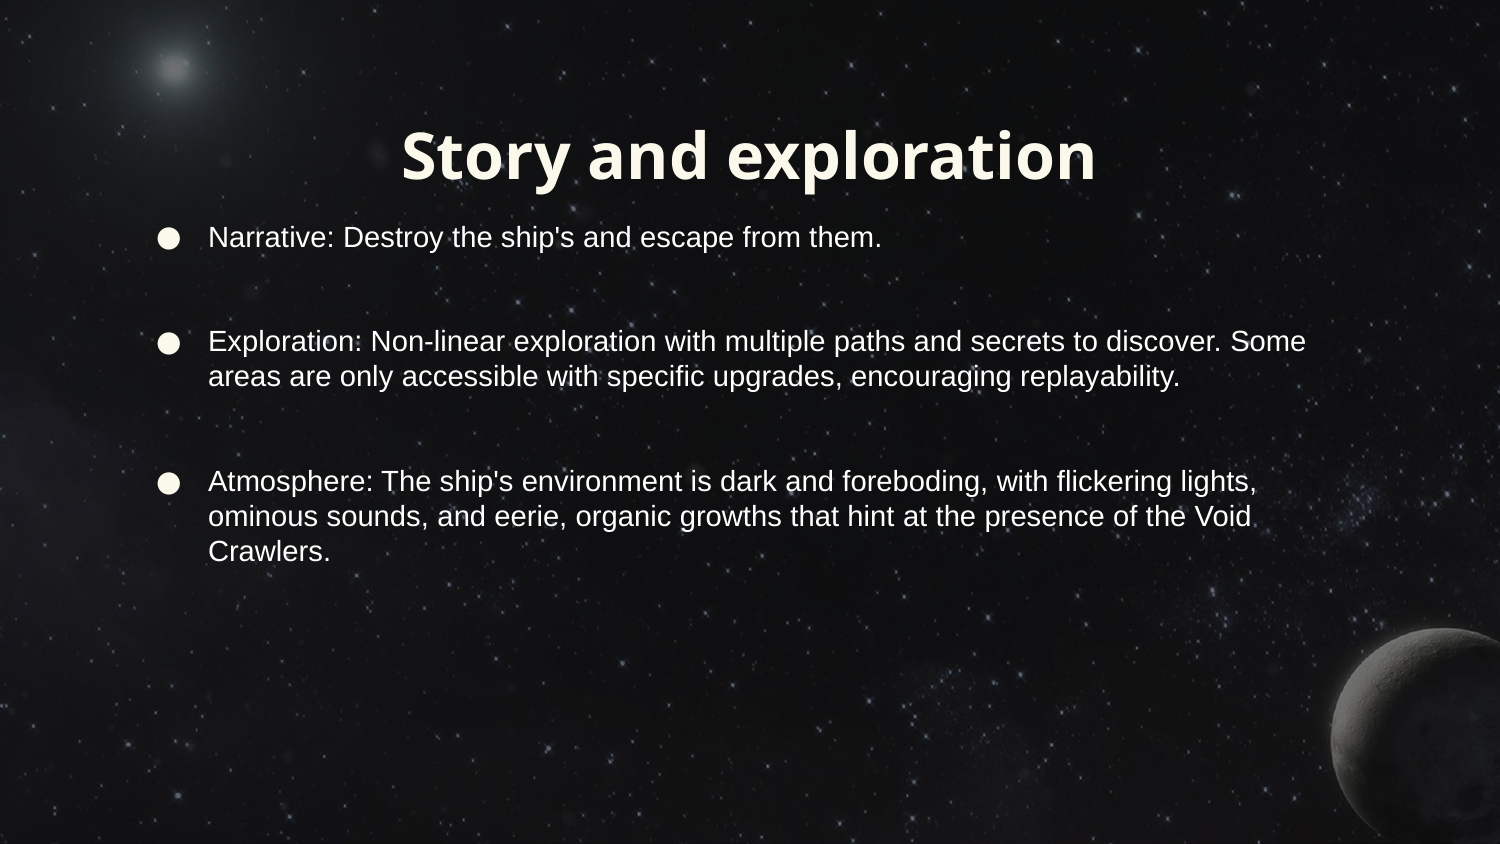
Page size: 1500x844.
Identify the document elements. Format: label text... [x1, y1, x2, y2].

title Story and exploration [118, 88, 1382, 193]
list Narrative: Destroy the ship's and escape from them. Exploration: Non-linear exploration with multiple paths and secrets to discover. Some areas are only accessible with specific upgrades, encouraging replayability. Atmosphere: The ship's environment is dark and foreboding, with flickering lights, ominous sounds, and eerie, organic growths that hint at the presence of the Void Crawlers. [118, 202, 1382, 741]
